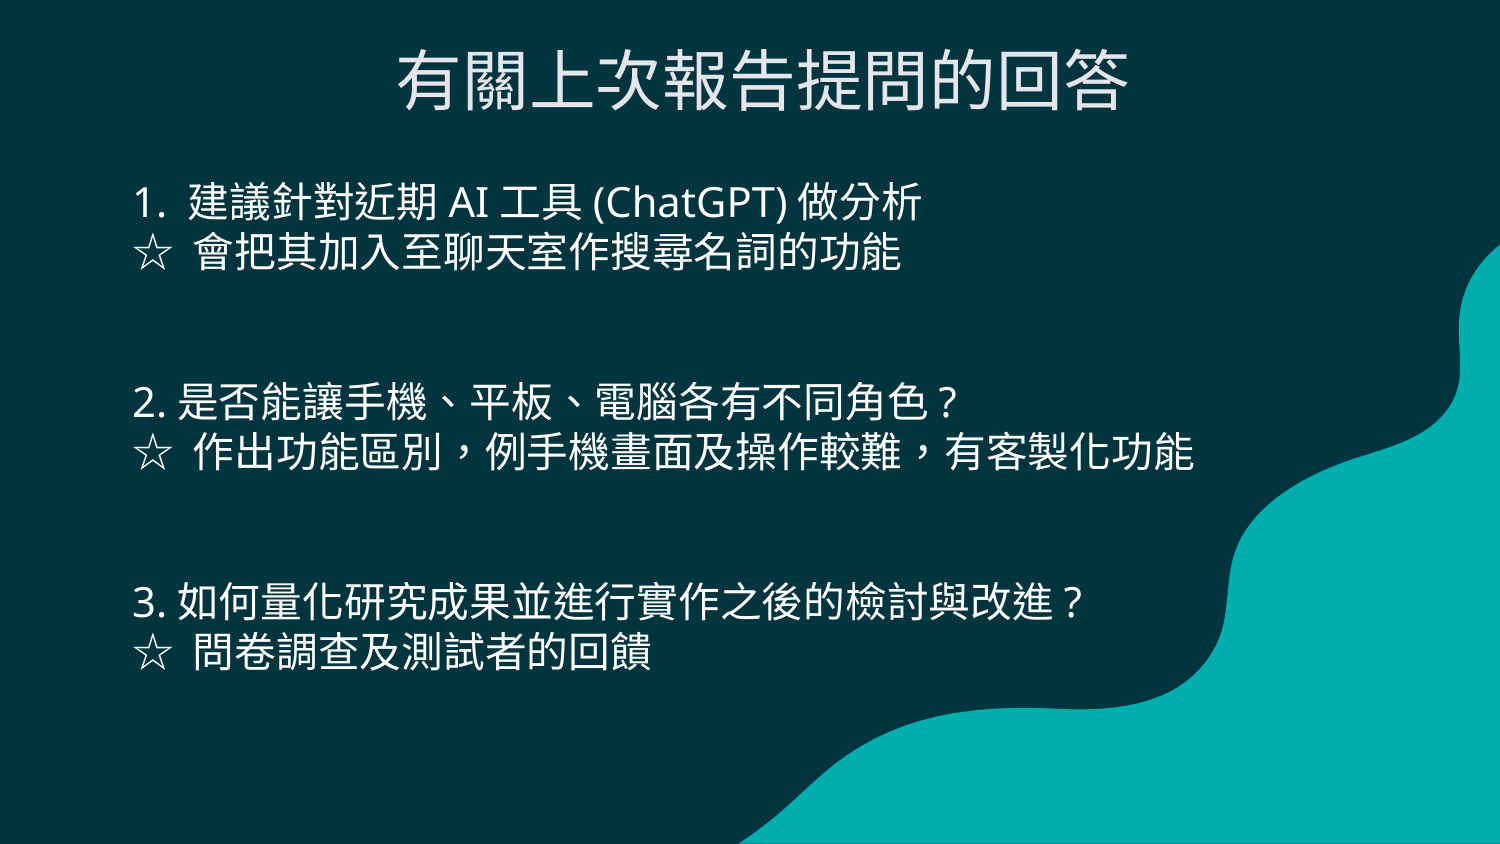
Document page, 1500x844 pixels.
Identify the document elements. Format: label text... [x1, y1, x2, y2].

title 有關上次報告提問的回答 [116, 23, 1383, 125]
subtitle 1. 建議針對近期AI工具(ChatGPT)做分析 ☆ 會把其加入至聊天室作搜尋名詞的功能 2.是否能讓手機、平板、電腦各有不同角色? ☆ 作出功能區別，例手機畫面及操作較難，有客製化功能 3.如何量化研究成果並進行實作之後的檢討與改進? ☆ 問卷調查及測試者的回饋 [116, 160, 1305, 803]
